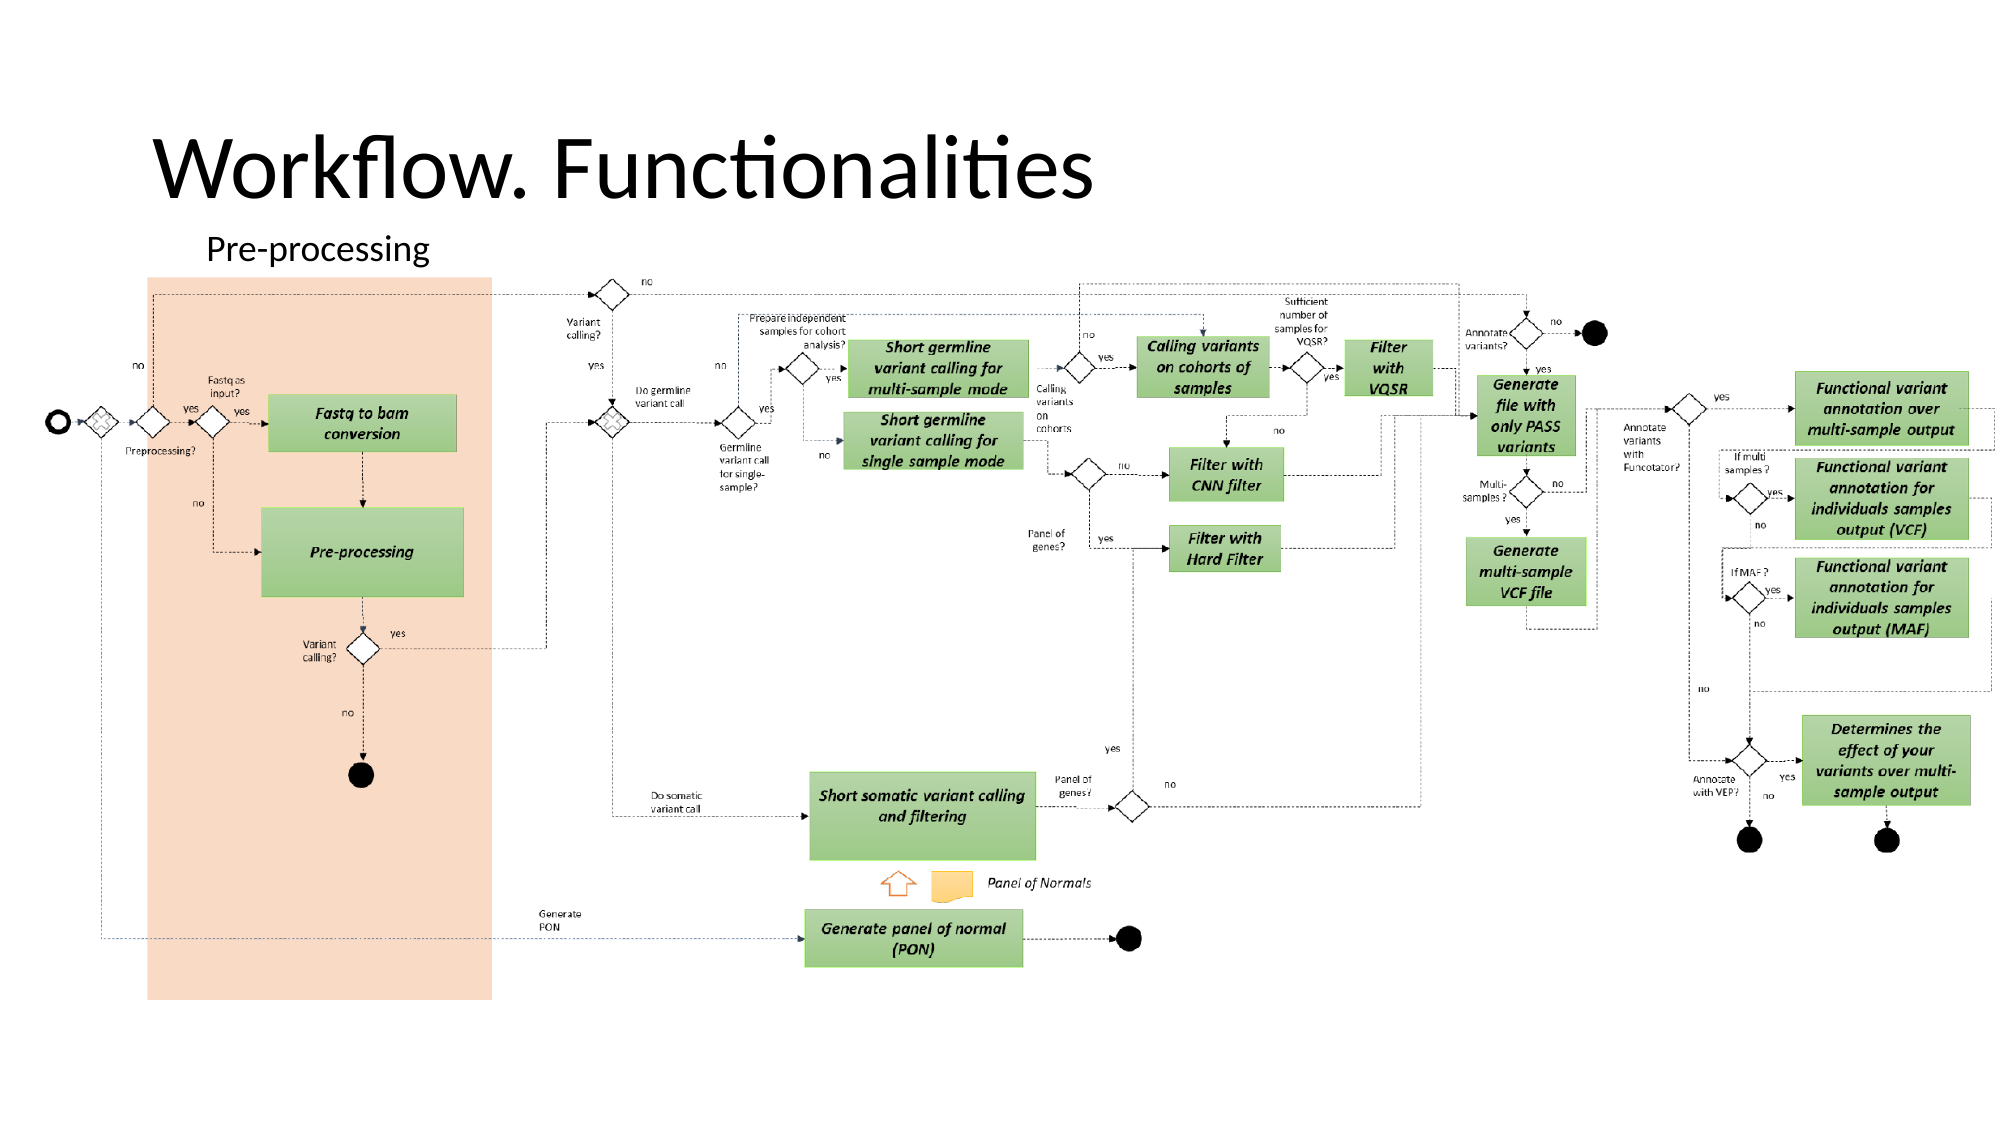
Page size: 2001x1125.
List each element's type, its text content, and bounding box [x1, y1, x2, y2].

picture [44, 269, 1996, 970]
text_box Pre-processing [191, 216, 448, 269]
title Workflow. Functionalities [137, 59, 1863, 269]
text_box [147, 981, 492, 1000]
